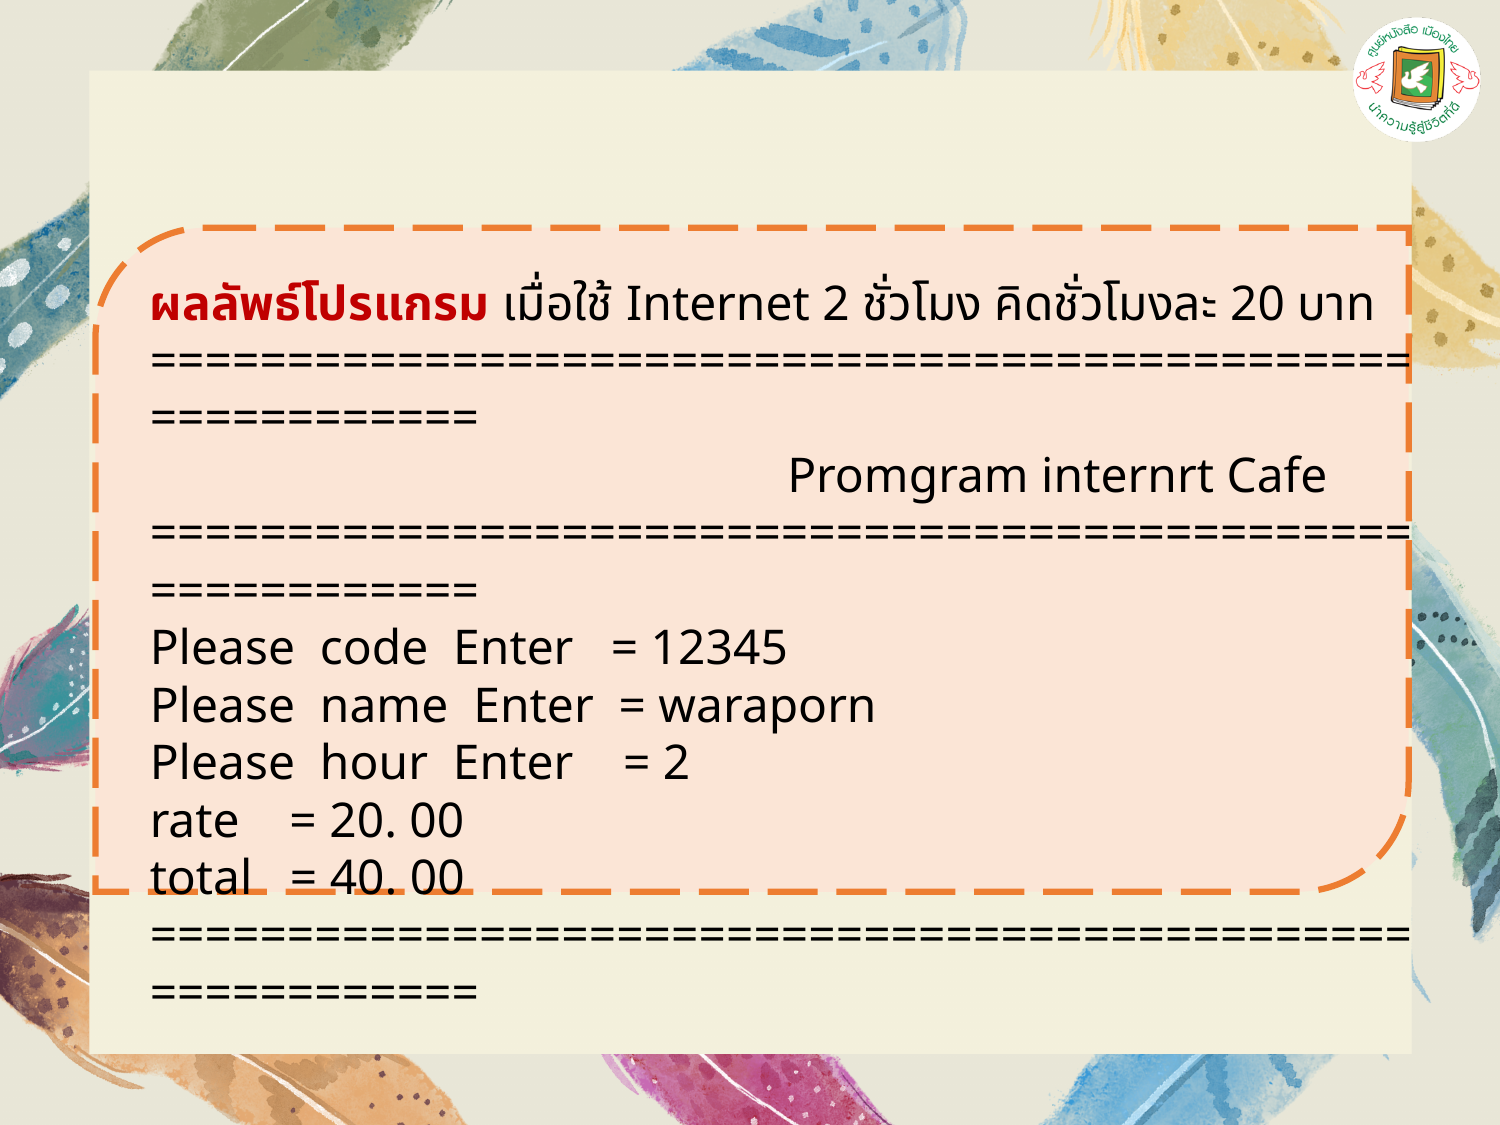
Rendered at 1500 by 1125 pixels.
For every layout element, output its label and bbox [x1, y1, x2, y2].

text_box [95, 227, 1449, 892]
picture [0, 0, 1500, 1125]
